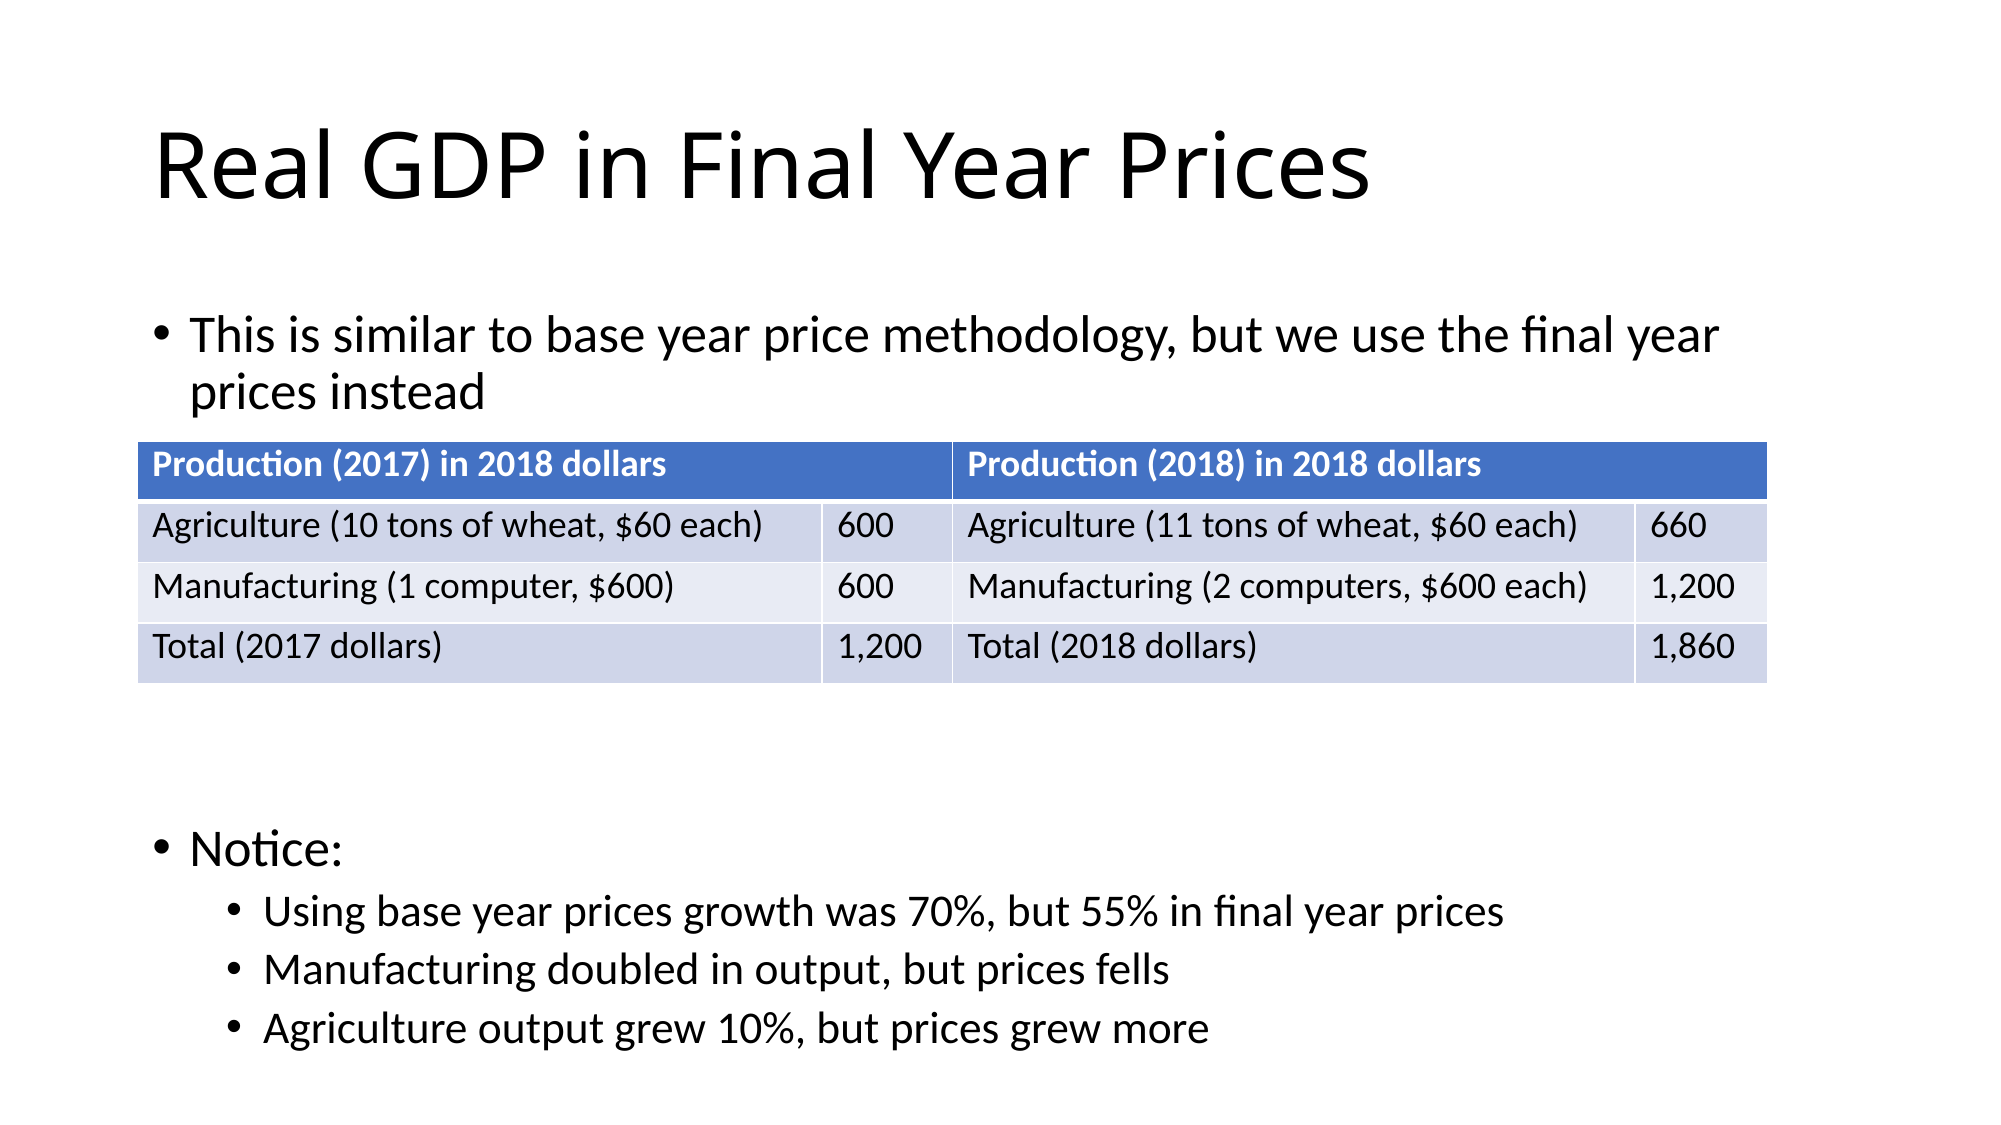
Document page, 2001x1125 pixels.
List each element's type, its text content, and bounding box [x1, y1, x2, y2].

table_header Production (2018) in 2018 dollars [953, 442, 1767, 499]
table_cell Total (2017 dollars) [138, 624, 821, 683]
table_header Production (2017) in 2018 dollars [138, 442, 952, 499]
table_cell Manufacturing (2 computers, $600 each) [953, 563, 1634, 622]
table_cell Manufacturing (1 computer, $600) [138, 563, 821, 622]
title Real GDP in Final Year Prices [137, 59, 1863, 278]
table_cell Total (2018 dollars) [953, 624, 1634, 683]
table_cell 1,200 [1636, 563, 1767, 622]
table_cell 1,200 [823, 624, 952, 683]
table_cell Agriculture (10 tons of wheat, $60 each) [138, 504, 821, 562]
table_cell 660 [1636, 504, 1767, 562]
table_cell 600 [823, 504, 952, 562]
table_cell 1,860 [1636, 624, 1767, 683]
table_cell Agriculture (11 tons of wheat, $60 each) [953, 504, 1634, 562]
table_cell 600 [823, 563, 952, 622]
